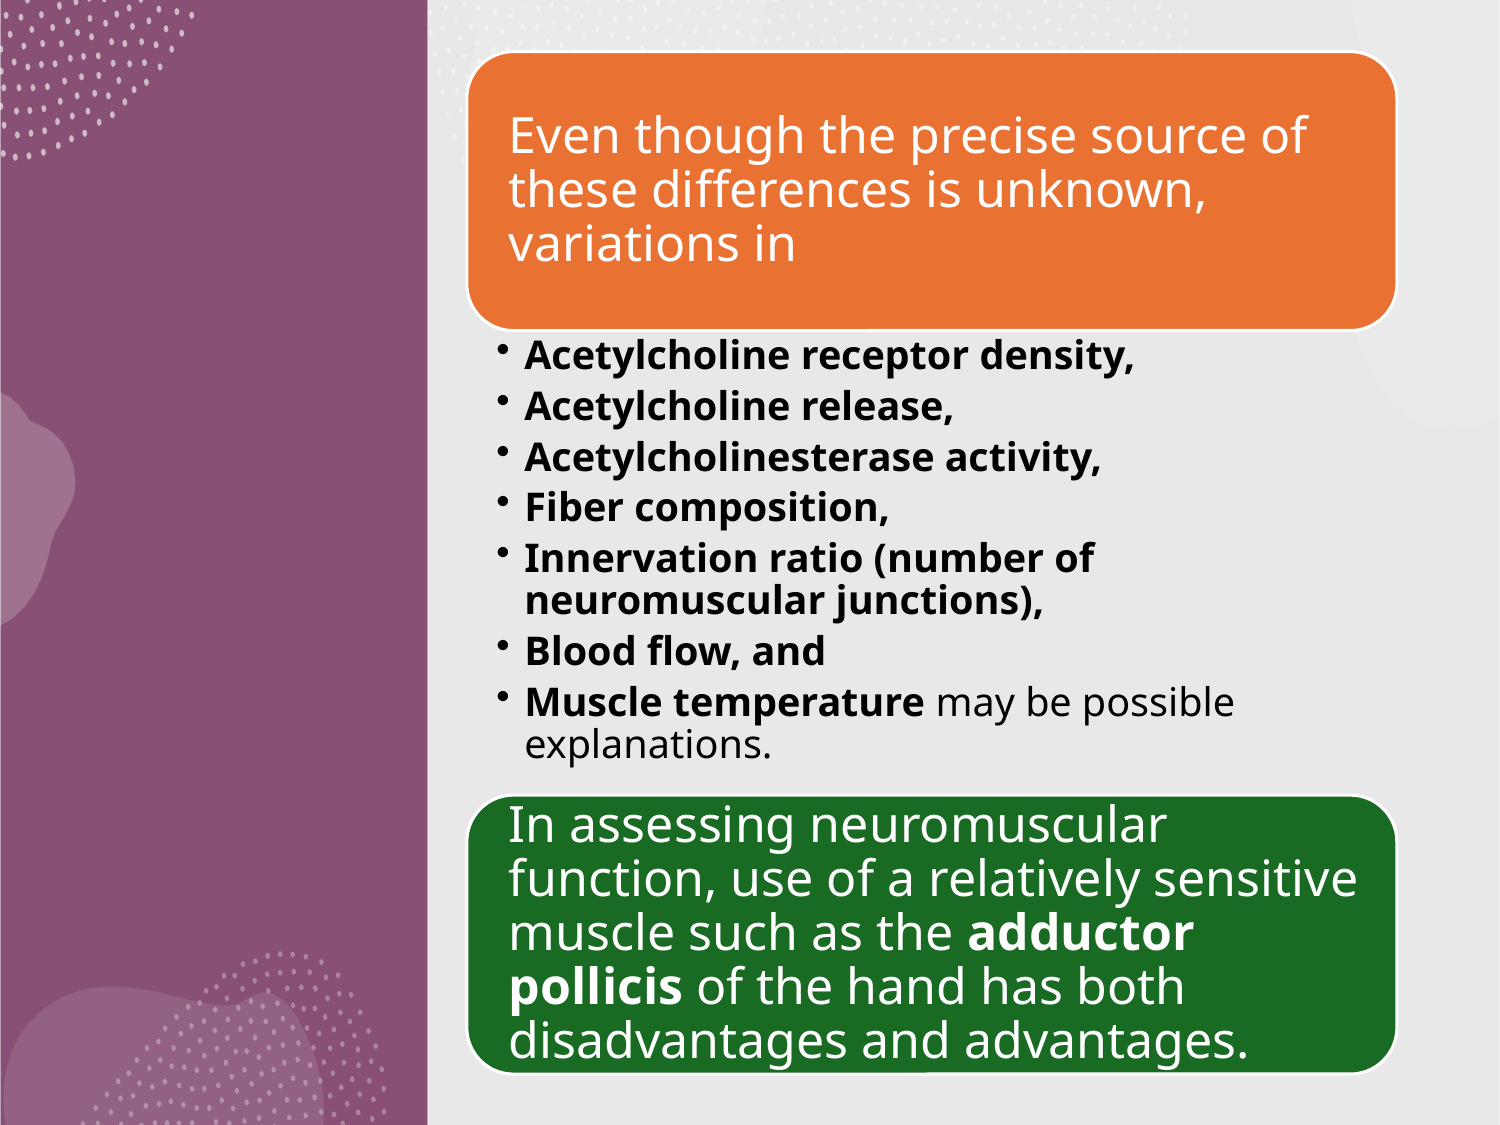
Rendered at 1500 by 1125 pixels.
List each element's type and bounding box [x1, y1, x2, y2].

text_box [0, 0, 1500, 1125]
list [466, 46, 1398, 1079]
